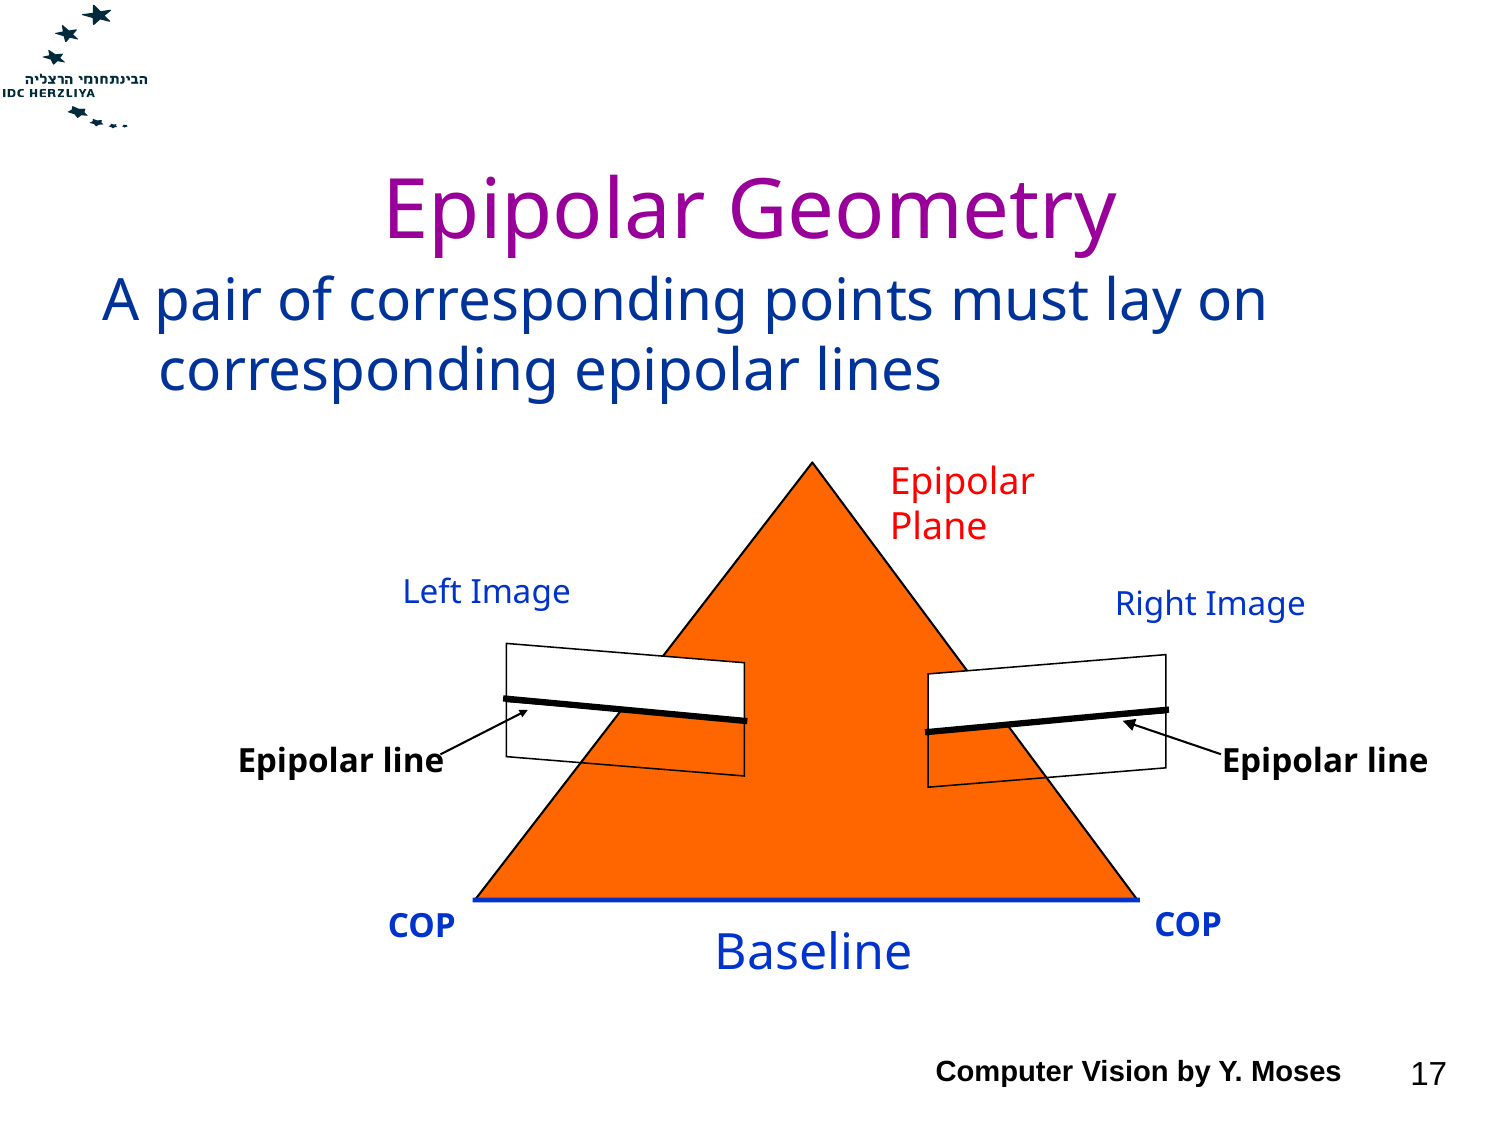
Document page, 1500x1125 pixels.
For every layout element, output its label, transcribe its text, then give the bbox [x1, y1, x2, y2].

text_box Epipolar line [1207, 731, 1453, 787]
text_box [474, 462, 1138, 900]
text_box Epipolar Plane [874, 449, 1092, 555]
text_box [441, 709, 528, 754]
footer Computer Vision by Y. Moses [901, 1019, 1377, 1096]
text_box [506, 643, 745, 721]
picture [0, 0, 150, 134]
text_box [1122, 718, 1221, 754]
slide_number 17 [1149, 1024, 1463, 1101]
text_box Epipolar line [222, 731, 469, 787]
text_box Baseline [699, 912, 975, 988]
text_box Left Image [387, 562, 604, 618]
text_box [506, 702, 745, 776]
text_box [928, 654, 1166, 732]
list A pair of corresponding points must lay on corresponding epipolar lines [87, 262, 1338, 413]
text_box COP [373, 896, 471, 952]
text_box Right Image [1100, 574, 1363, 630]
text_box [928, 713, 1166, 788]
title Epipolar Geometry [112, 74, 1388, 263]
text_box COP [1139, 895, 1238, 950]
